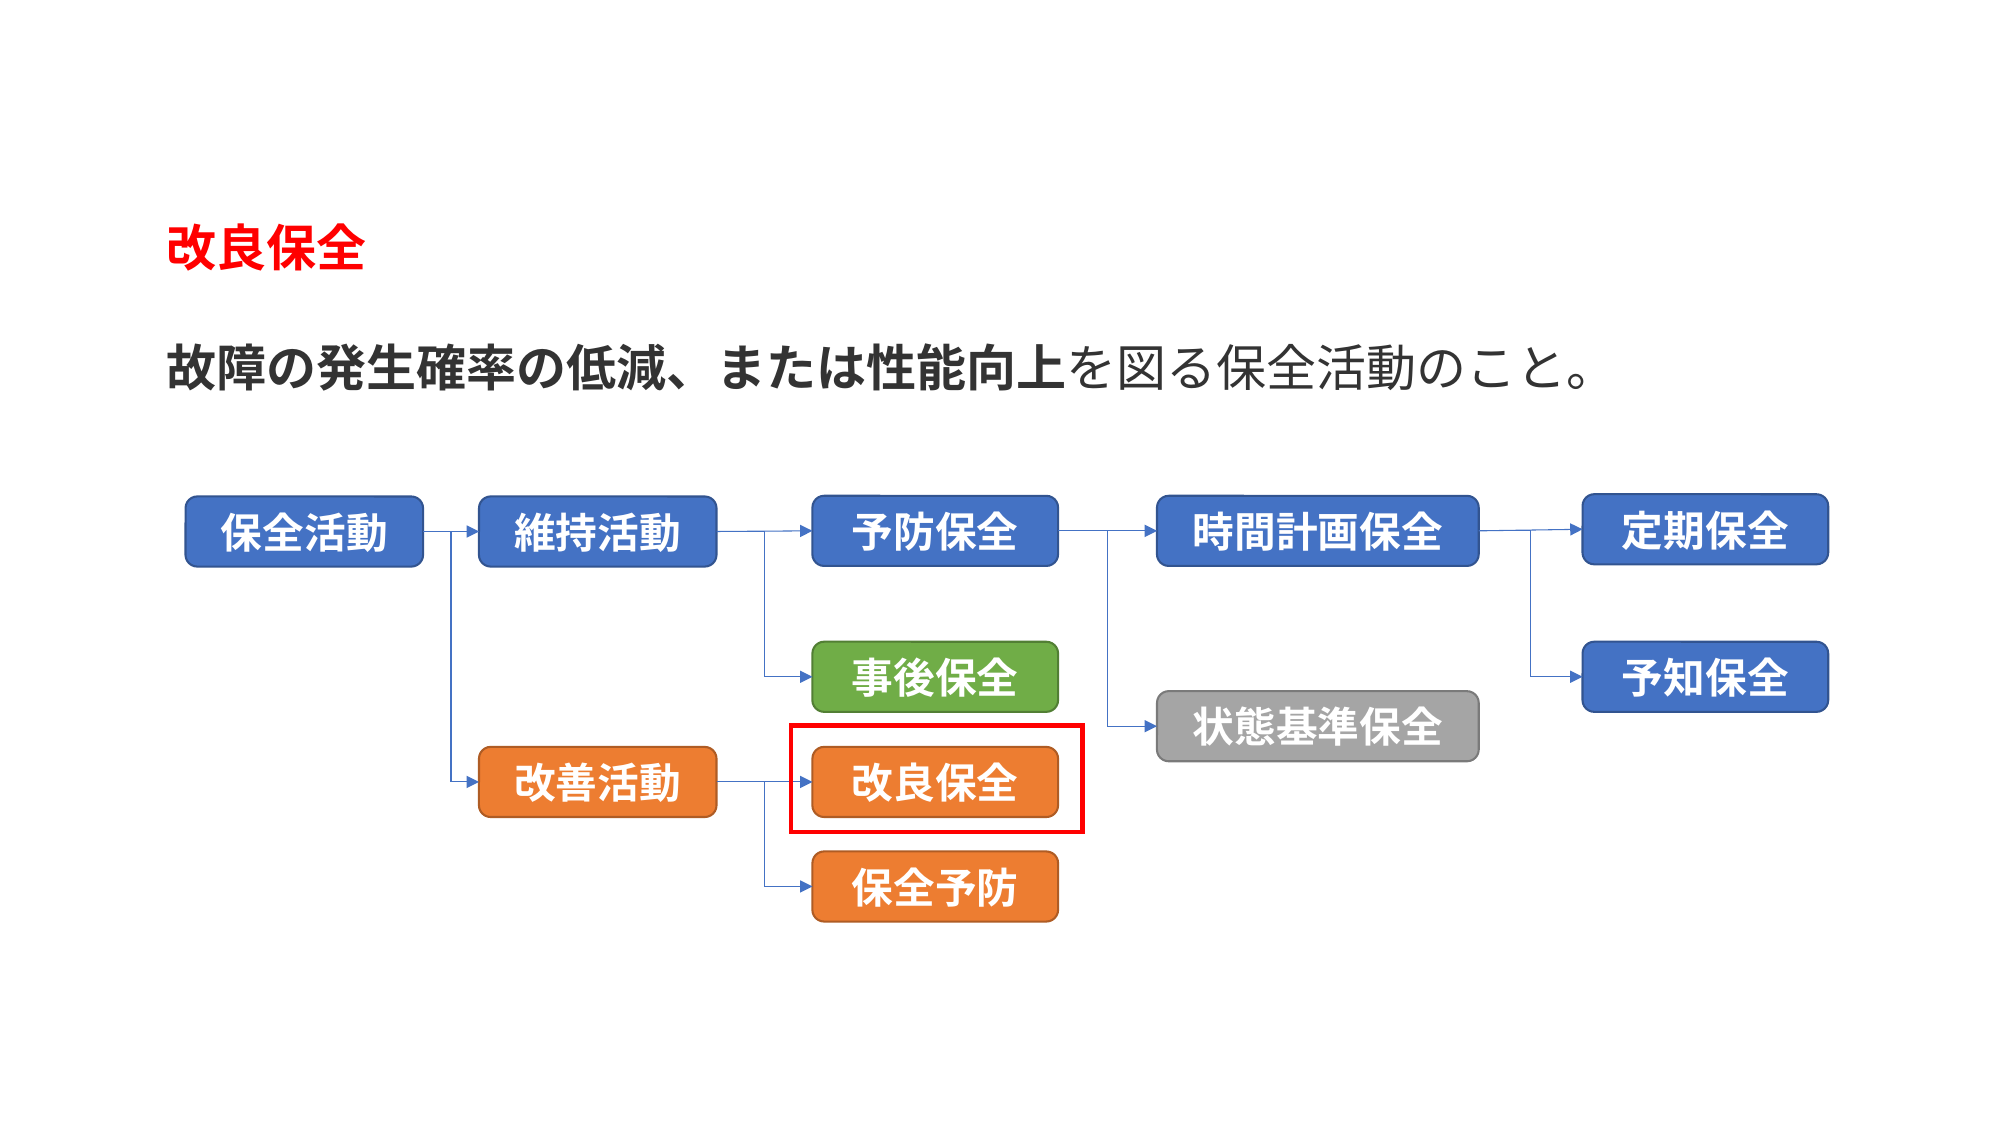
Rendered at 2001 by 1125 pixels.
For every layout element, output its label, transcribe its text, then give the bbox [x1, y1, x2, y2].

text_box 予防保全 [811, 494, 1060, 567]
text_box 改良保全 故障の発生確率の低減、または性能向上を図る保全活動のこと。 [151, 208, 1865, 404]
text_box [716, 783, 813, 887]
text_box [1478, 530, 1583, 677]
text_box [1058, 530, 1158, 727]
text_box 保全活動 [184, 495, 425, 568]
text_box 予知保全 [1581, 640, 1830, 713]
text_box 維持活動 [477, 495, 718, 568]
text_box 改善活動 [477, 745, 718, 819]
text_box 定期保全 [1581, 493, 1830, 566]
text_box 時間計画保全 [1155, 494, 1480, 567]
text_box 状態基準保全 [1155, 690, 1480, 763]
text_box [422, 531, 479, 782]
text_box [790, 724, 1084, 833]
text_box 保全予防 [811, 850, 1060, 923]
text_box 事後保全 [811, 640, 1058, 713]
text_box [716, 531, 813, 677]
